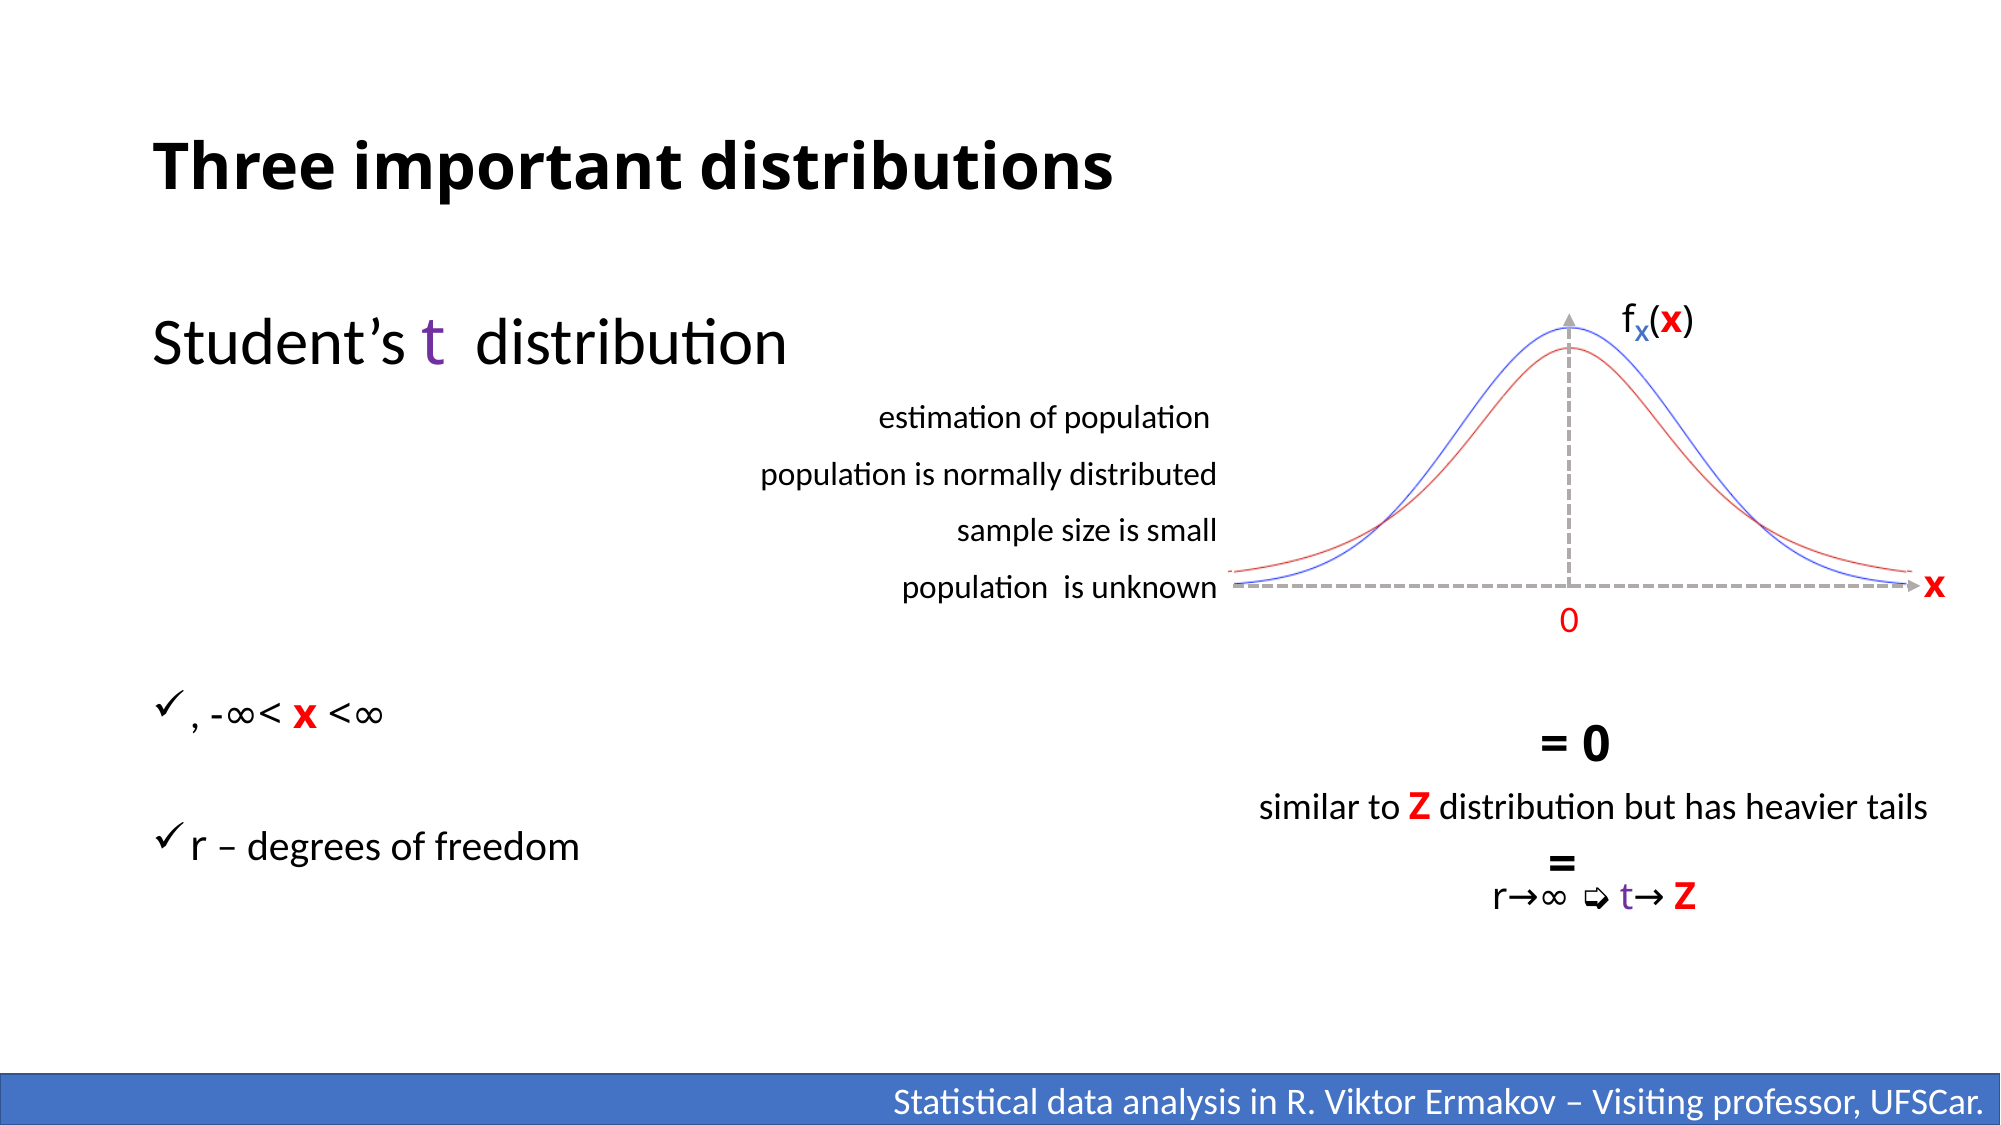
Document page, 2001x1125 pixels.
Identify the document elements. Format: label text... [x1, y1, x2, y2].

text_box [1232, 287, 1963, 649]
title Three important distributions [137, 59, 1863, 278]
picture [1227, 324, 1232, 588]
text_box similar to Z distribution but has heavier tails r→∞ ➭ t→ Z [1243, 774, 1944, 925]
text_box Statistical data analysis in R. Viktor Ermakov – Visiting professor, UFSCar. [0, 1073, 2000, 1125]
